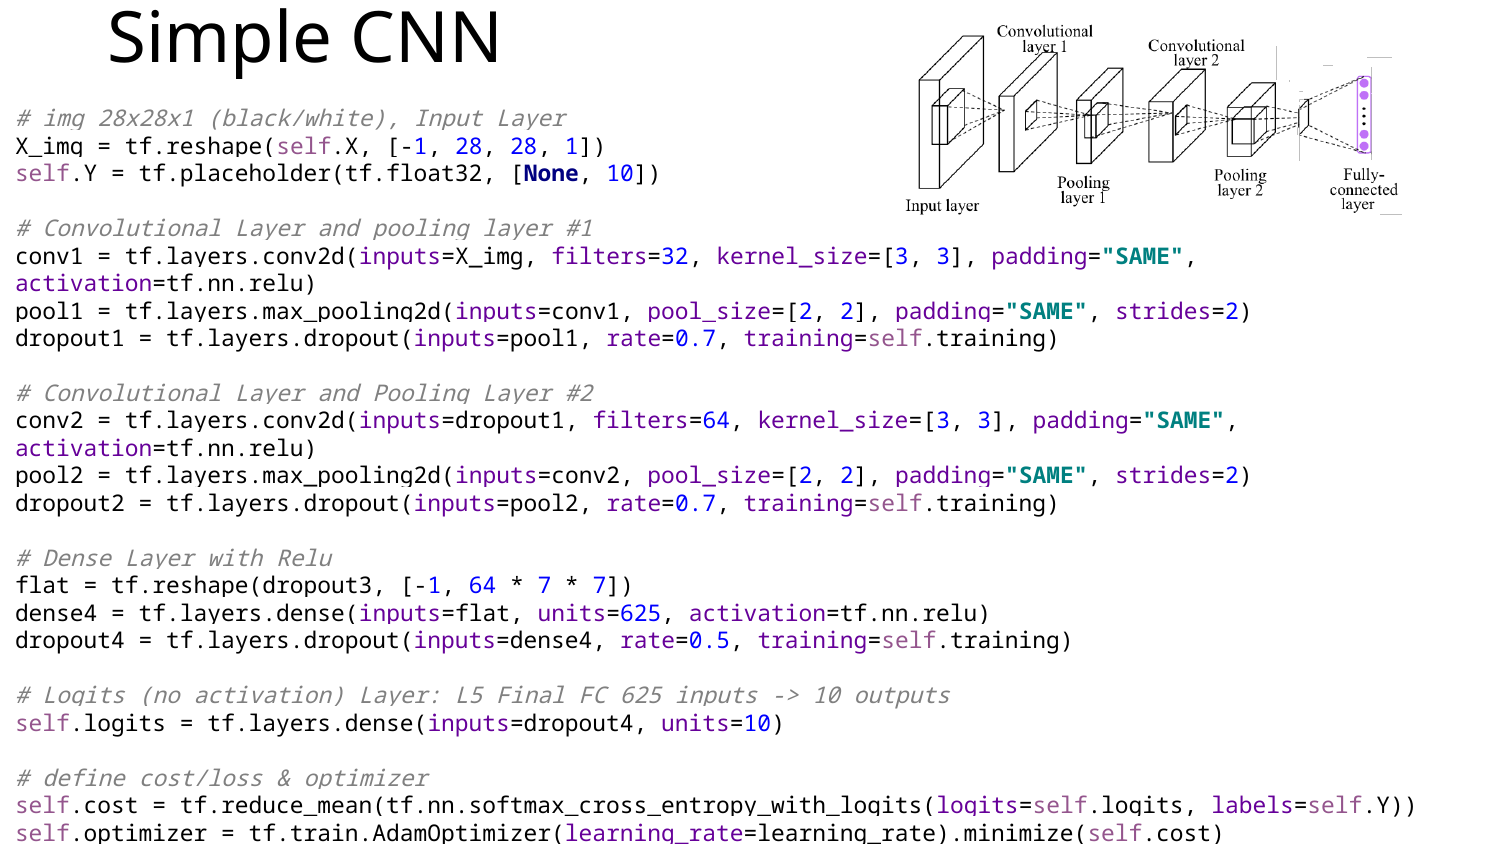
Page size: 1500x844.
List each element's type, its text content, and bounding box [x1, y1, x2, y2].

text_box Simple CNN # img 28x28x1 (black/white), Input Layer X_img = tf.reshape(self.X, [-1, 28, 28, 1]) self.Y = tf.placeholder(tf.float32, [None, 10]) # Convolutional Layer and pooling layer #1 conv1 = tf.layers.conv2d(inputs=X_img, filters=32, kernel_size=[3, 3], padding="SAME", activation=tf.nn.relu) pool1 = tf.layers.max_pooling2d(inputs=conv1, pool_size=[2, 2], padding="SAME", strides=2) dropout1 = tf.layers.dropout(inputs=pool1, rate=0.7, training=self.training) # Convolutional Layer and Pooling Layer #2 conv2 = tf.layers.conv2d(inputs=dropout1, filters=64, kernel_size=[3, 3], padding="SAME", activation=tf.nn.relu) pool2 = tf.layers.max_pooling2d(inputs=conv2, pool_size=[2, 2], padding="SAME", strides=2) dropout2 = tf.layers.dropout(inputs=pool2, rate=0.7, training=self.training) # Dense Layer with Relu flat = tf.reshape(dropout3, [-1, 64 * 7 * 7]) dense4 = tf.layers.dense(inputs=flat, units=625, activation=tf.nn.relu) dropout4 = tf.layers.dropout(inputs=dense4, rate=0.5, training=self.training) # Logits (no activation) Layer: L5 Final FC 625 inputs -> 10 outputs self.logits = tf.layers.dense(inputs=dropout4, units=10) # define cost/loss & optimizer self.cost = tf.reduce_mean(tf.nn.softmax_cross_entropy_with_logits(logits=self.logits, labels=self.Y)) self.optimizer = tf.train.AdamOptimizer(learning_rate=learning_rate).minimize(self.cost) [0, 0, 1490, 838]
picture [903, 13, 1402, 222]
